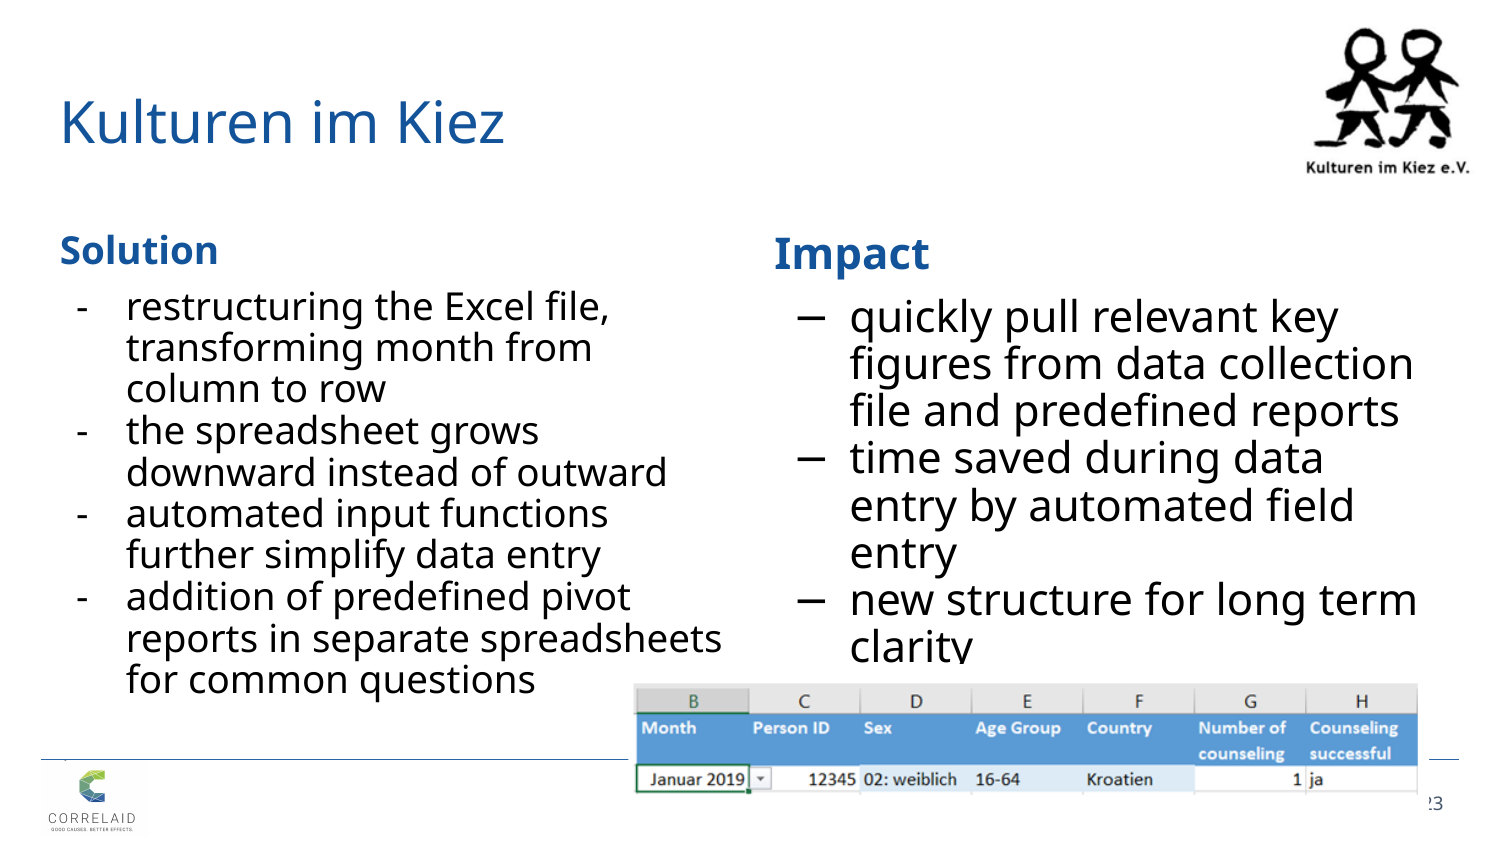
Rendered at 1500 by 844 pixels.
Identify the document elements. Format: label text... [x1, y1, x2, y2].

title Kulturen im Kiez [44, 43, 1290, 207]
list Impact quickly pull relevant key figures from data collection file and predefined reports time saved during data entry by automated field entry new structure for long term clarity [759, 223, 1456, 744]
picture [628, 664, 1430, 812]
picture [1290, 24, 1476, 199]
picture [41, 760, 149, 837]
list Solution restructuring the Excel file, transforming month from column to row the spreadsheet grows downward instead of outward automated input functions further simplify data entry addition of predefined pivot reports in separate spreadsheets for common questions [44, 223, 741, 744]
